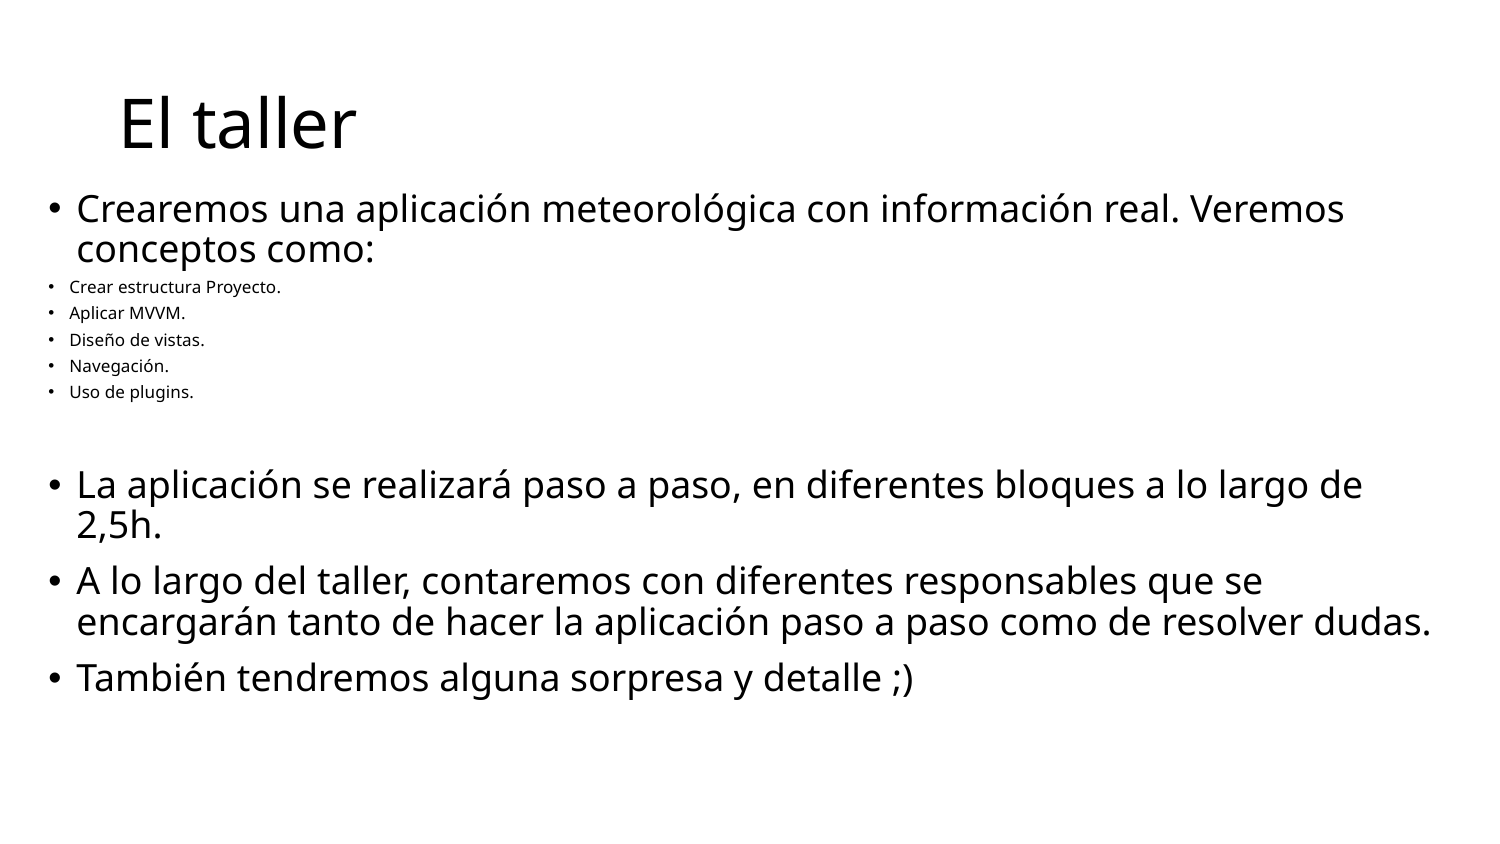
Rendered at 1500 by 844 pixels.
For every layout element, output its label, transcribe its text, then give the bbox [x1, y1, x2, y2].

list Crearemos una aplicación meteorológica con información real. Veremos conceptos como: Crear estructura Proyecto. Aplicar MVVM. Diseño de vistas. Navegación. Uso de plugins. La aplicación se realizará paso a paso, en diferentes bloques a lo largo de 2,5h. A lo largo del taller, contaremos con diferentes responsables que se encargarán tanto de hacer la aplicación paso a paso como de resolver dudas. También tendremos alguna sorpresa y detalle ;) [33, 182, 1467, 657]
title El taller [103, 44, 1397, 208]
